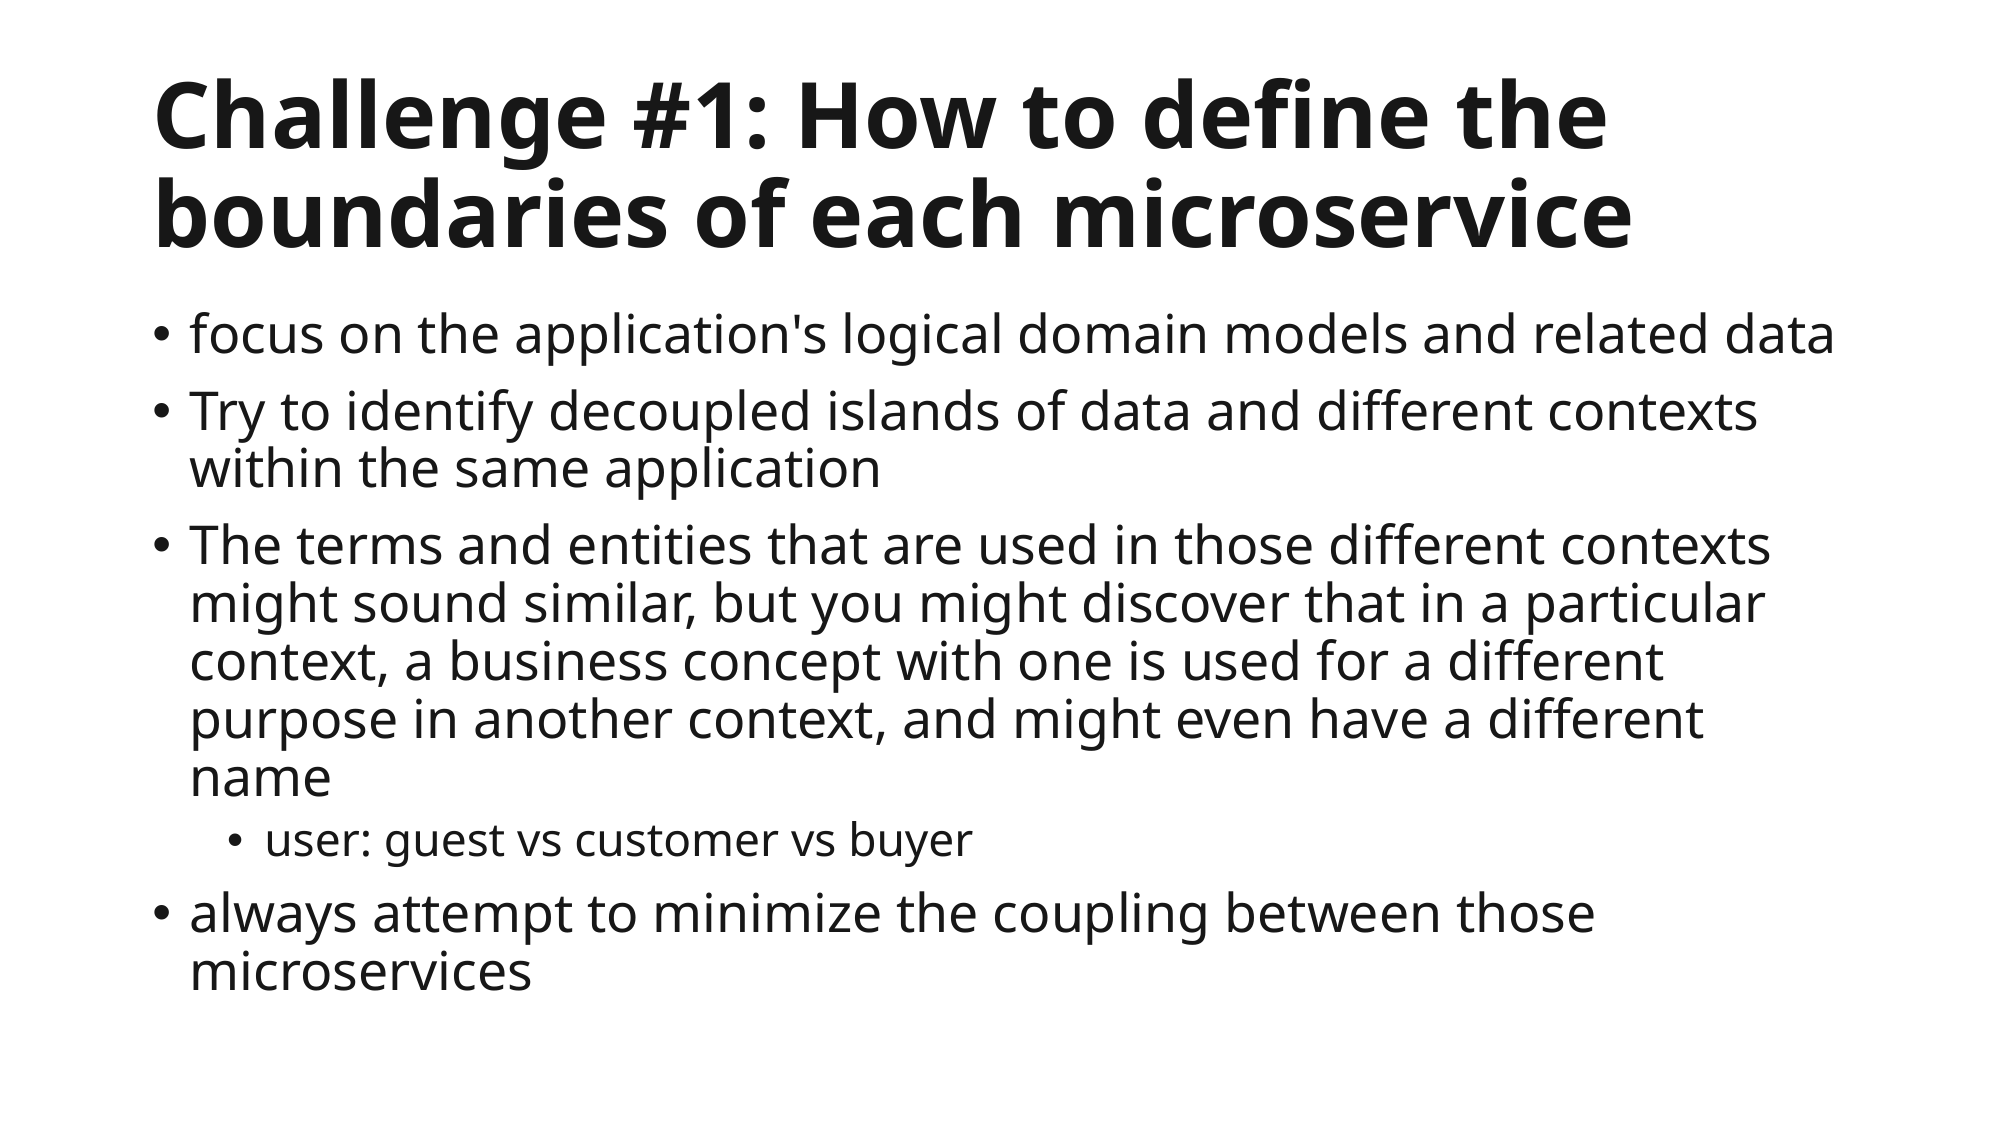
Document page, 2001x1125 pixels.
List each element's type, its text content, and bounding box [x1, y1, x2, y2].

title Challenge #1: How to define the boundaries of each microservice [137, 59, 1863, 278]
list focus on the application's logical domain models and related data Try to identify decoupled islands of data and different contexts within the same application The terms and entities that are used in those different contexts might sound similar, but you might discover that in a particular context, a business concept with one is used for a different purpose in another context, and might even have a different name user: guest vs customer vs buyer always attempt to minimize the coupling between those microservices [137, 299, 1863, 1014]
